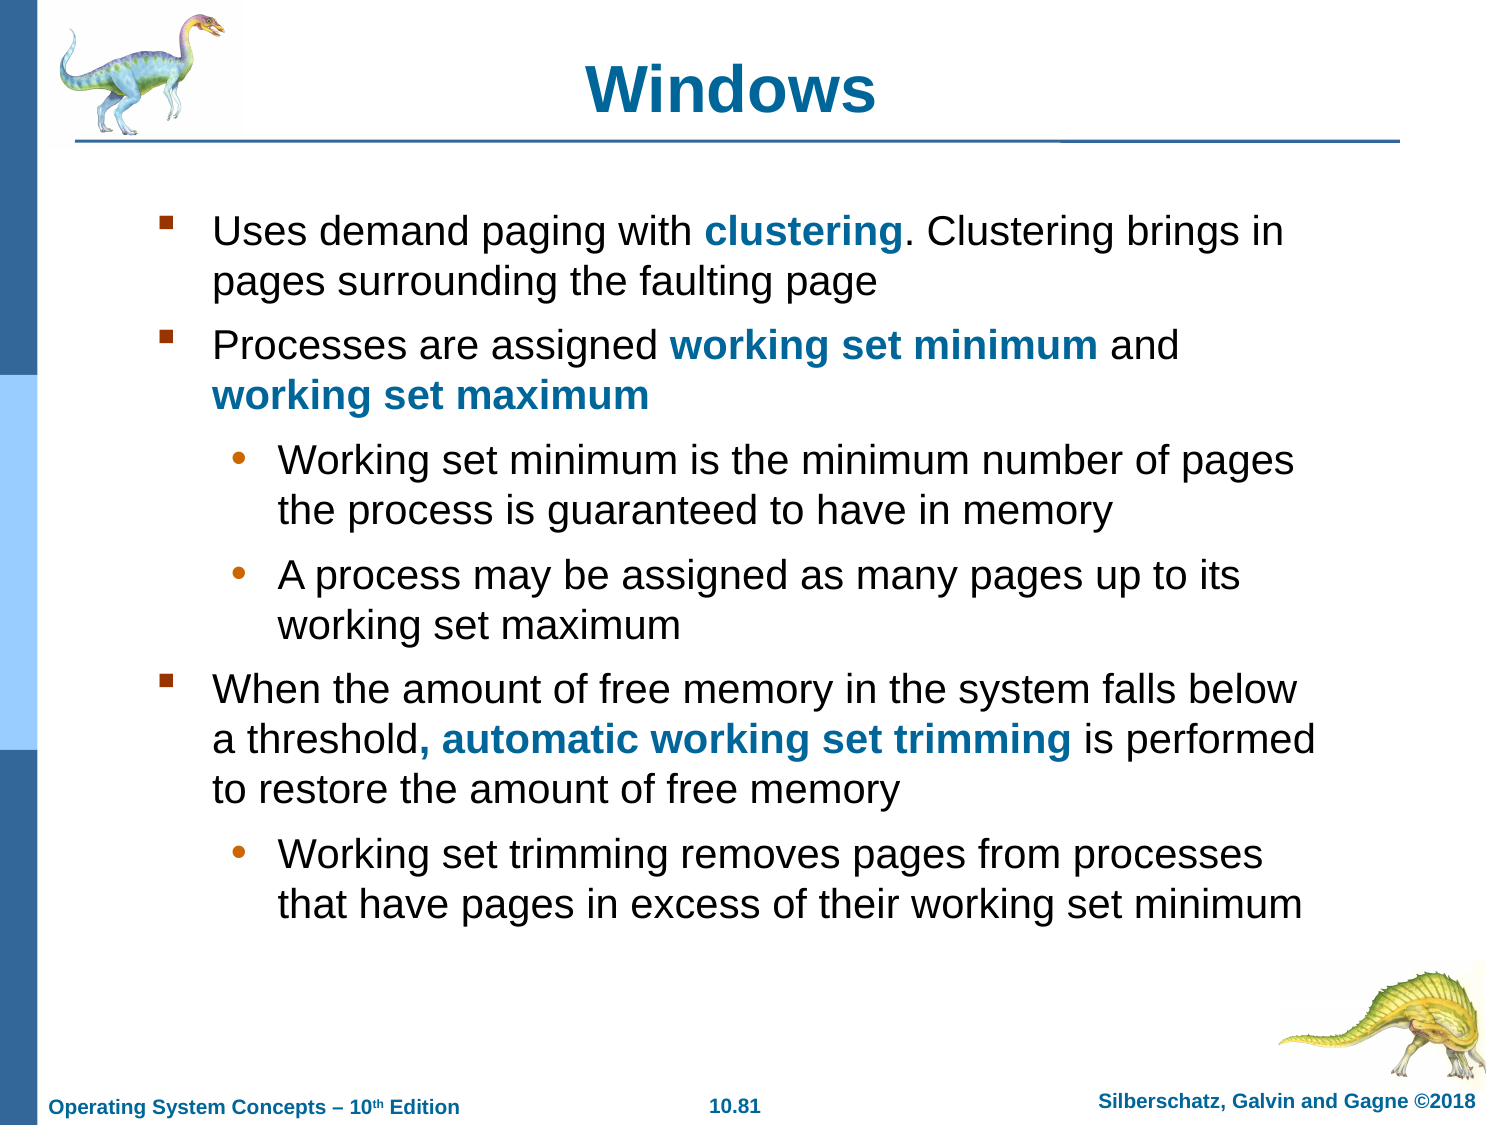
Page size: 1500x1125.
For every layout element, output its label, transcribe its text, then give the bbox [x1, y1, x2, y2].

list Uses demand paging with clustering. Clustering brings in pages surrounding the faulting page Processes are assigned working set minimum and working set maximum Working set minimum is the minimum number of pages the process is guaranteed to have in memory A process may be assigned as many pages up to its working set maximum When the amount of free memory in the system falls below a threshold, automatic working set trimming is performed to restore the amount of free memory Working set trimming removes pages from processes that have pages in excess of their working set minimum [140, 196, 1338, 1066]
picture [1275, 959, 1486, 1090]
picture [46, 0, 243, 149]
title Windows [56, 38, 1407, 133]
